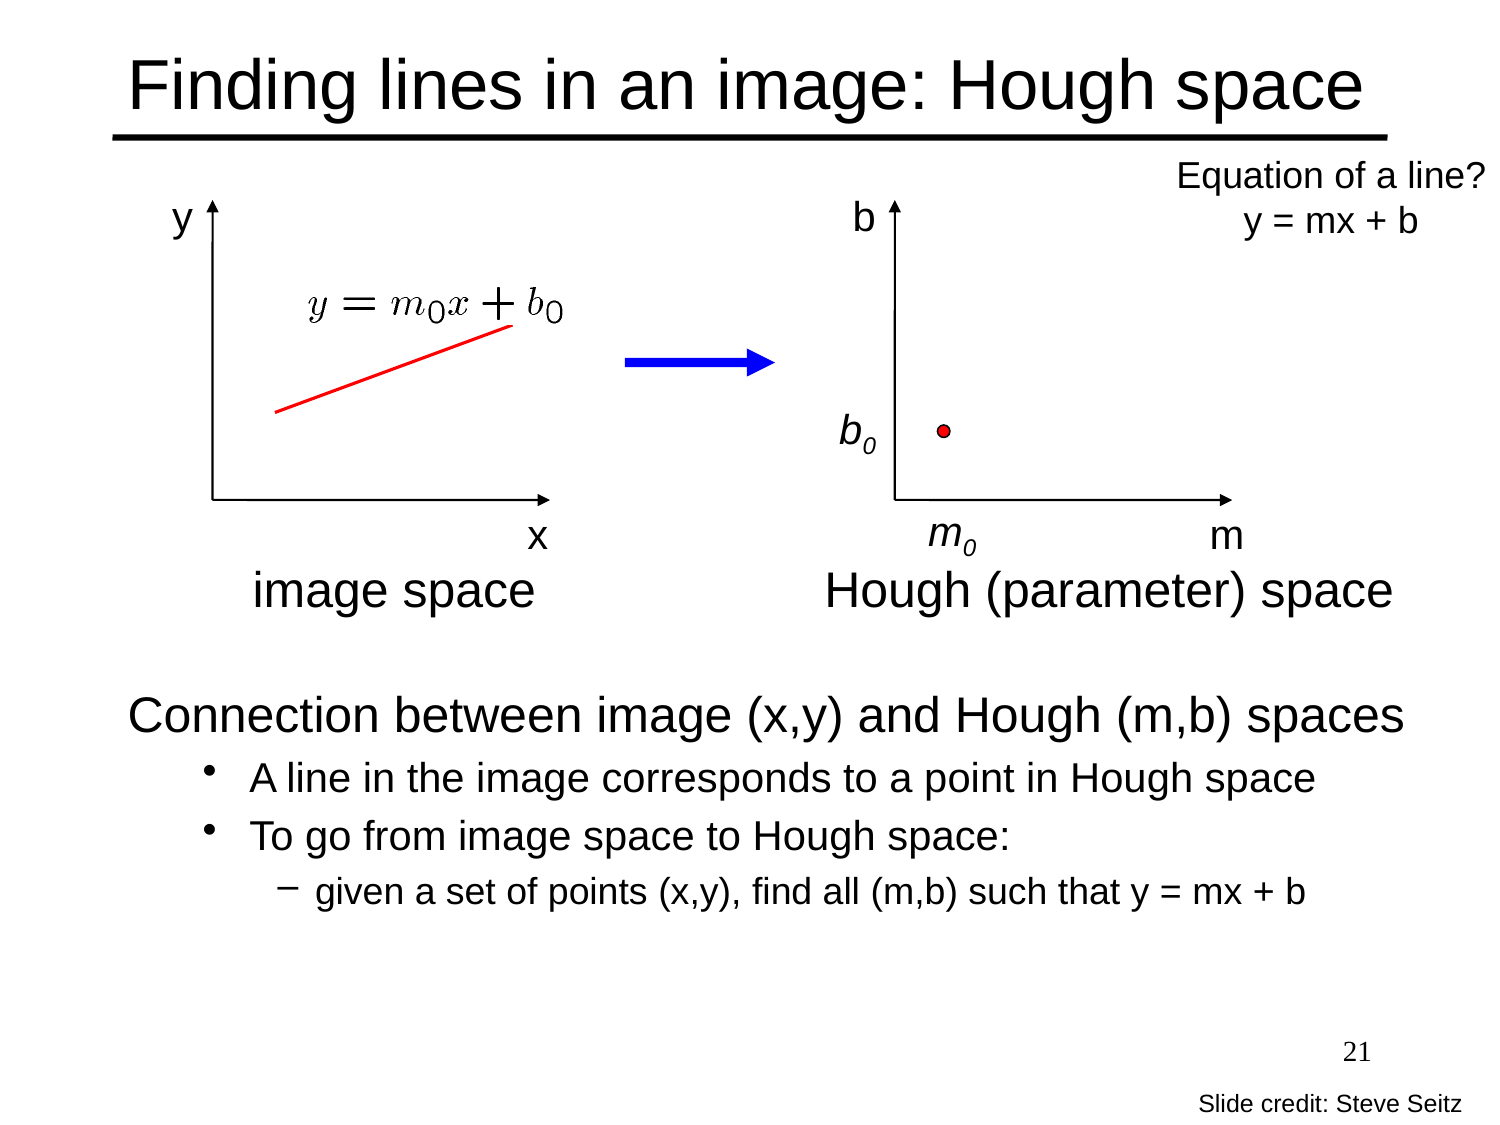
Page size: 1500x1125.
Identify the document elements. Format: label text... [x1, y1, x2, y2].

title Finding lines in an image: Hough space [112, 12, 1388, 151]
text_box Equation of a line? y = mx + b [1125, 143, 1500, 249]
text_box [805, 182, 1413, 627]
text_box [624, 356, 775, 369]
slide_number 21 [1074, 1024, 1388, 1101]
text_box Slide credit: Steve Seitz [1183, 1079, 1500, 1125]
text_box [156, 182, 564, 626]
list Connection between image (x,y) and Hough (m,b) spaces A line in the image corresponds to a point in Hough space To go from image space to Hough space: given a set of points (x,y), find all (m,b) such that y = mx + b [112, 674, 1451, 1063]
